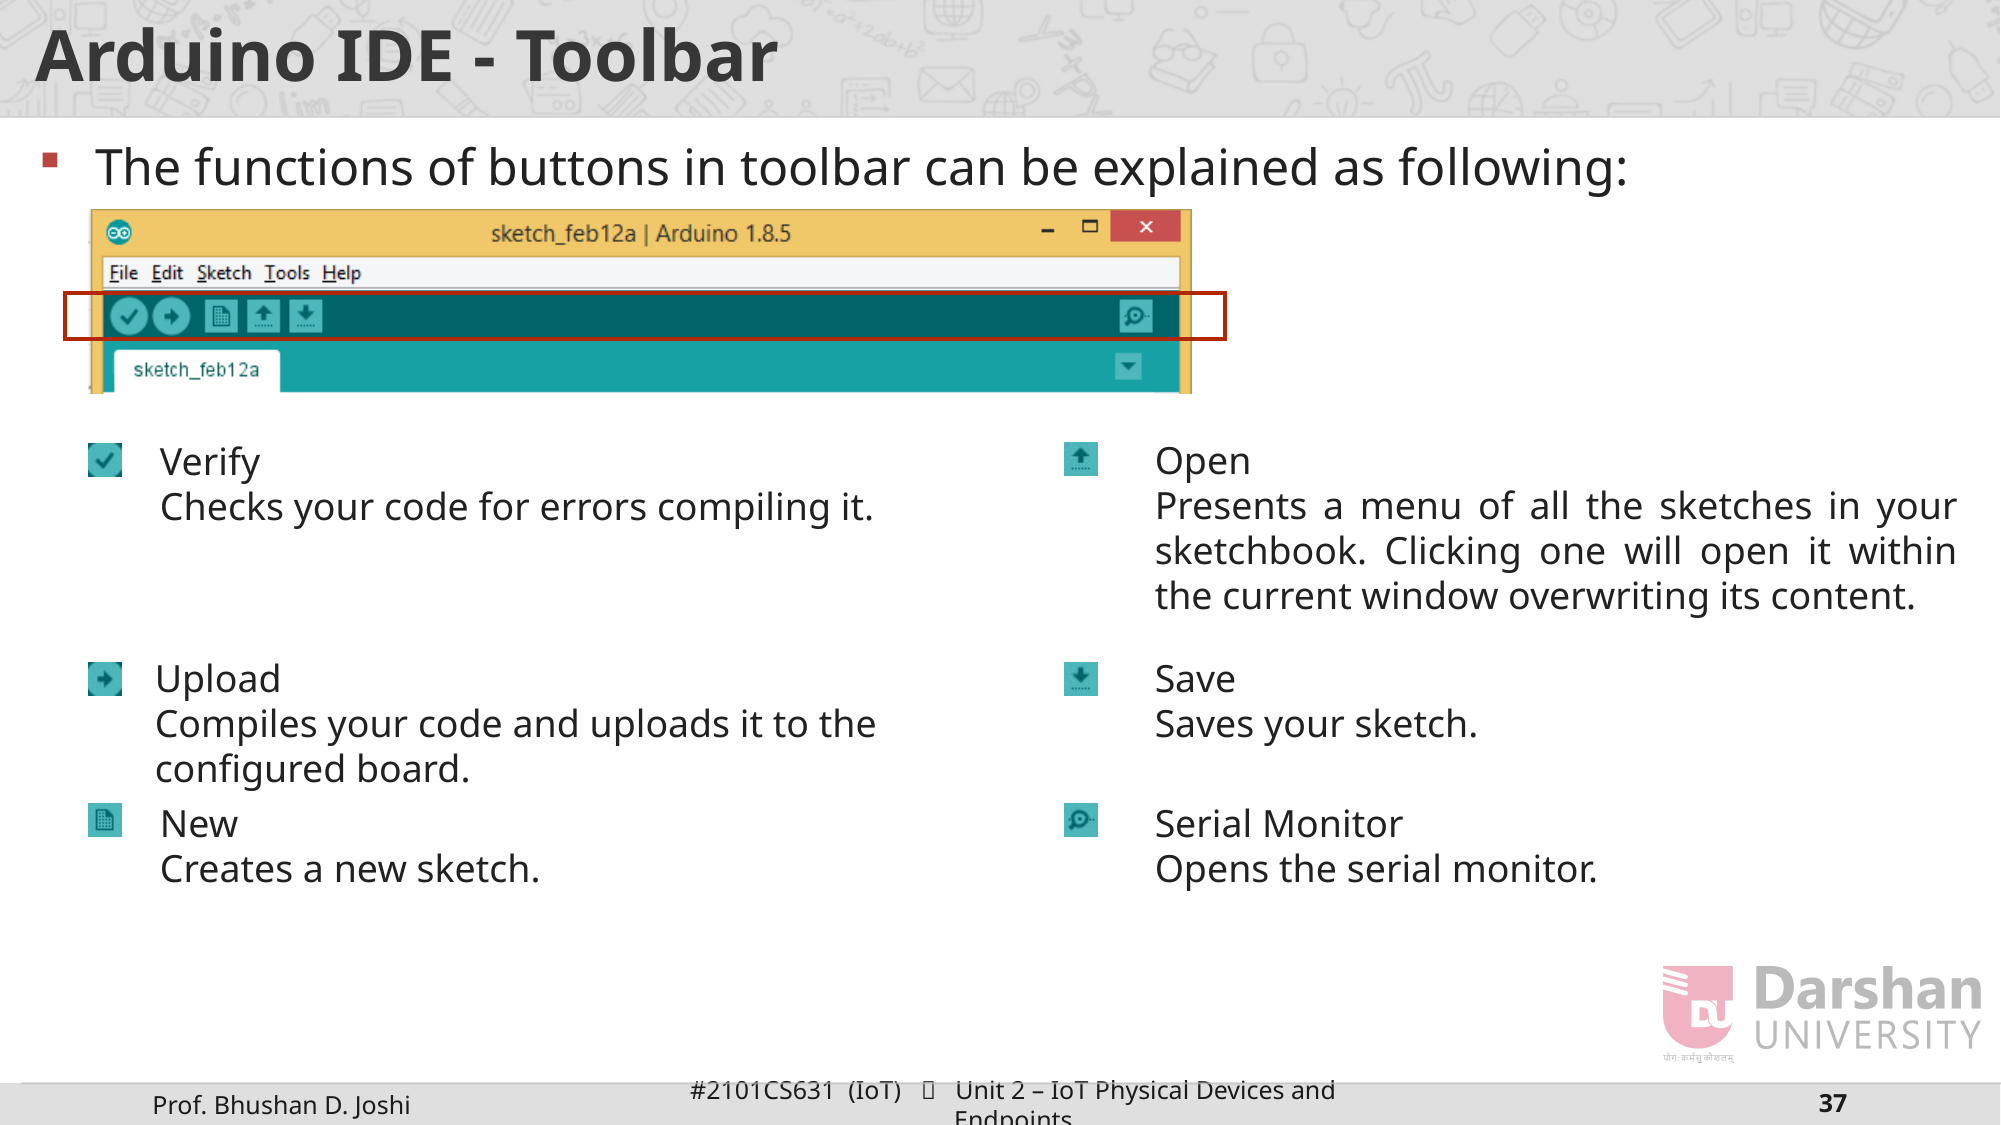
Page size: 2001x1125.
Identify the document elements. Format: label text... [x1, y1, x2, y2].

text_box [88, 647, 1064, 798]
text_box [1064, 792, 2000, 898]
text_box Arduino IDE - Toolbar [0, 0, 2000, 117]
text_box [88, 798, 1064, 898]
text_box The functions of buttons in toolbar can be explained as following: [23, 135, 1976, 1053]
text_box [1064, 647, 2000, 753]
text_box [1064, 429, 1974, 647]
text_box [88, 430, 1064, 536]
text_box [65, 209, 1226, 394]
